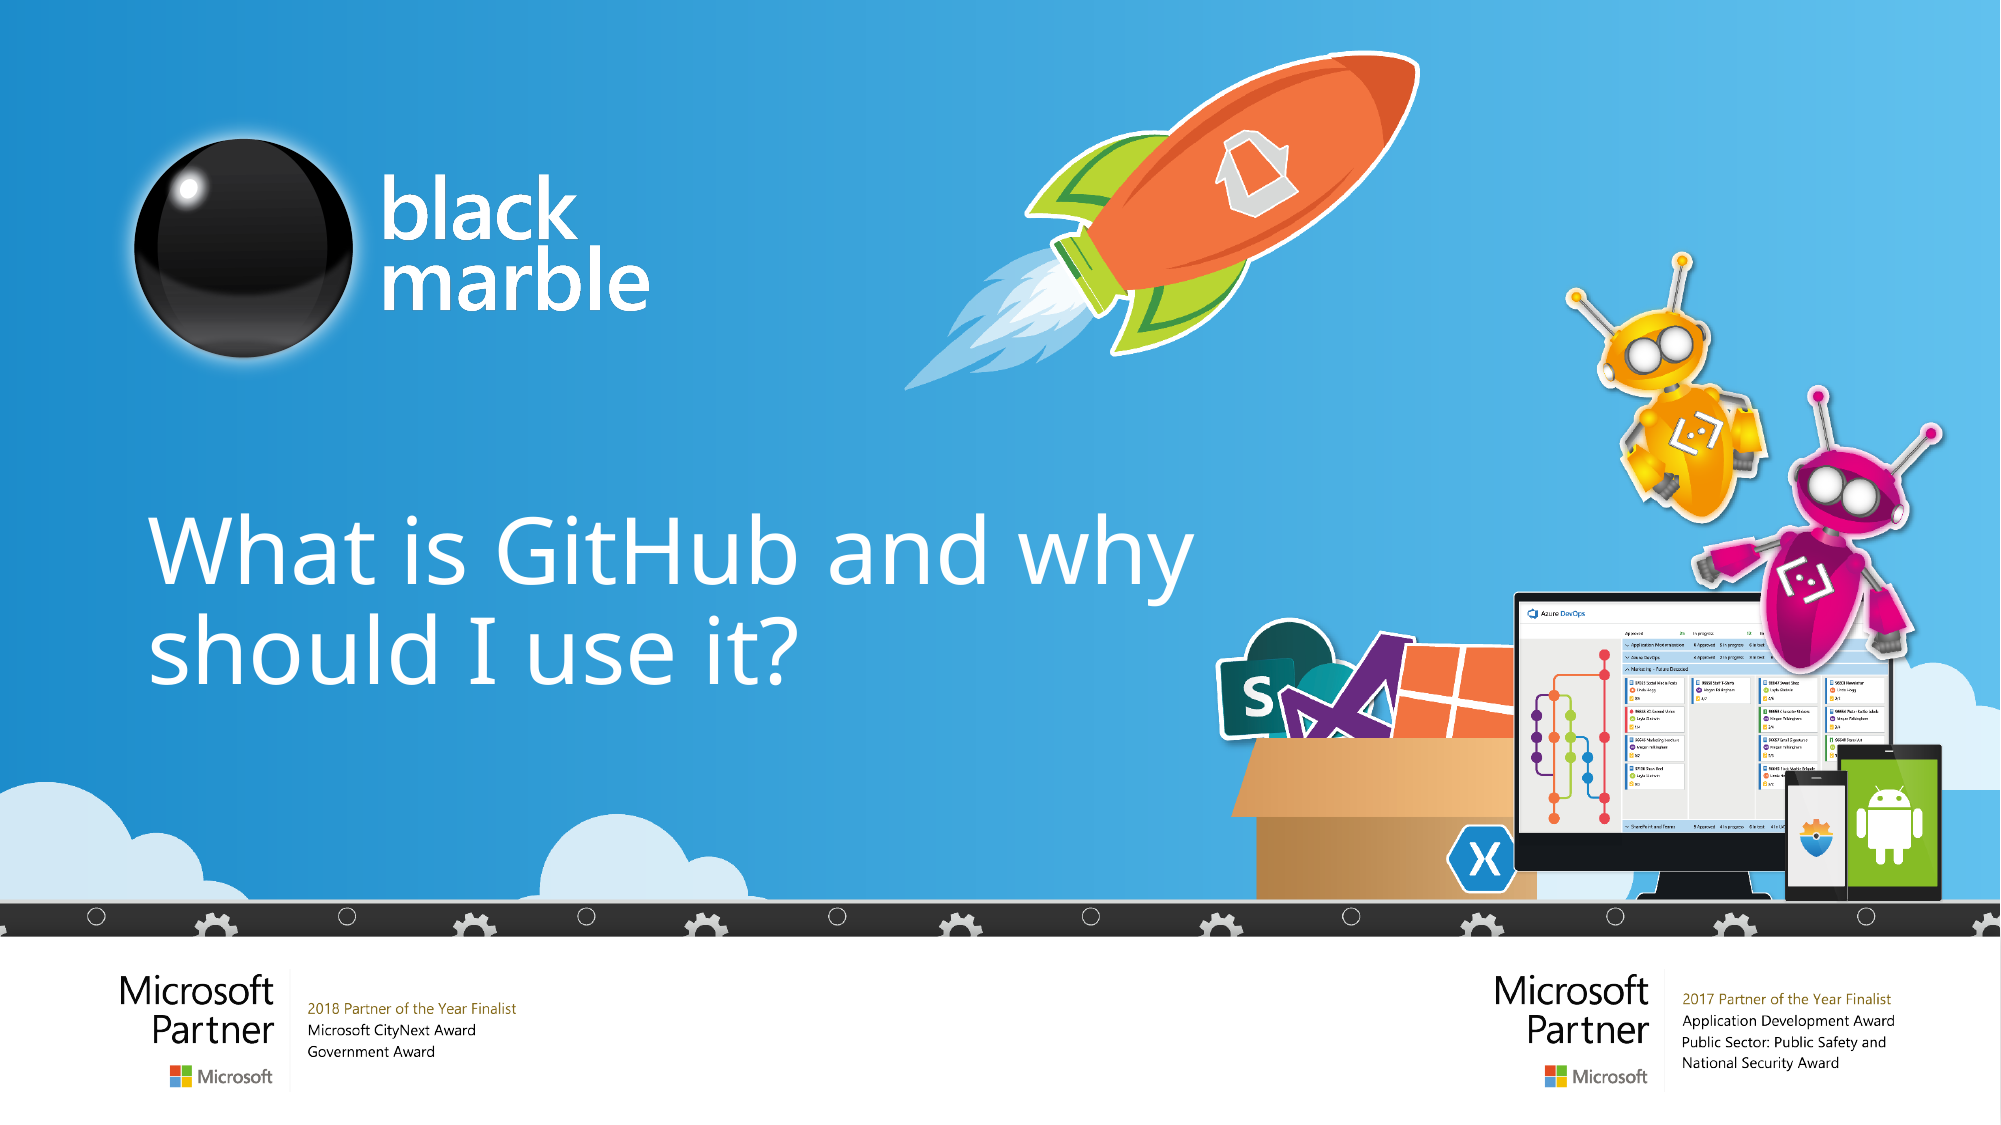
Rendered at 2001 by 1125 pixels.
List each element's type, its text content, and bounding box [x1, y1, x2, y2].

picture [1496, 969, 1894, 1092]
title What is GitHub and why should I use it? [132, 496, 1334, 713]
picture [0, 0, 2000, 936]
picture [121, 969, 516, 1092]
